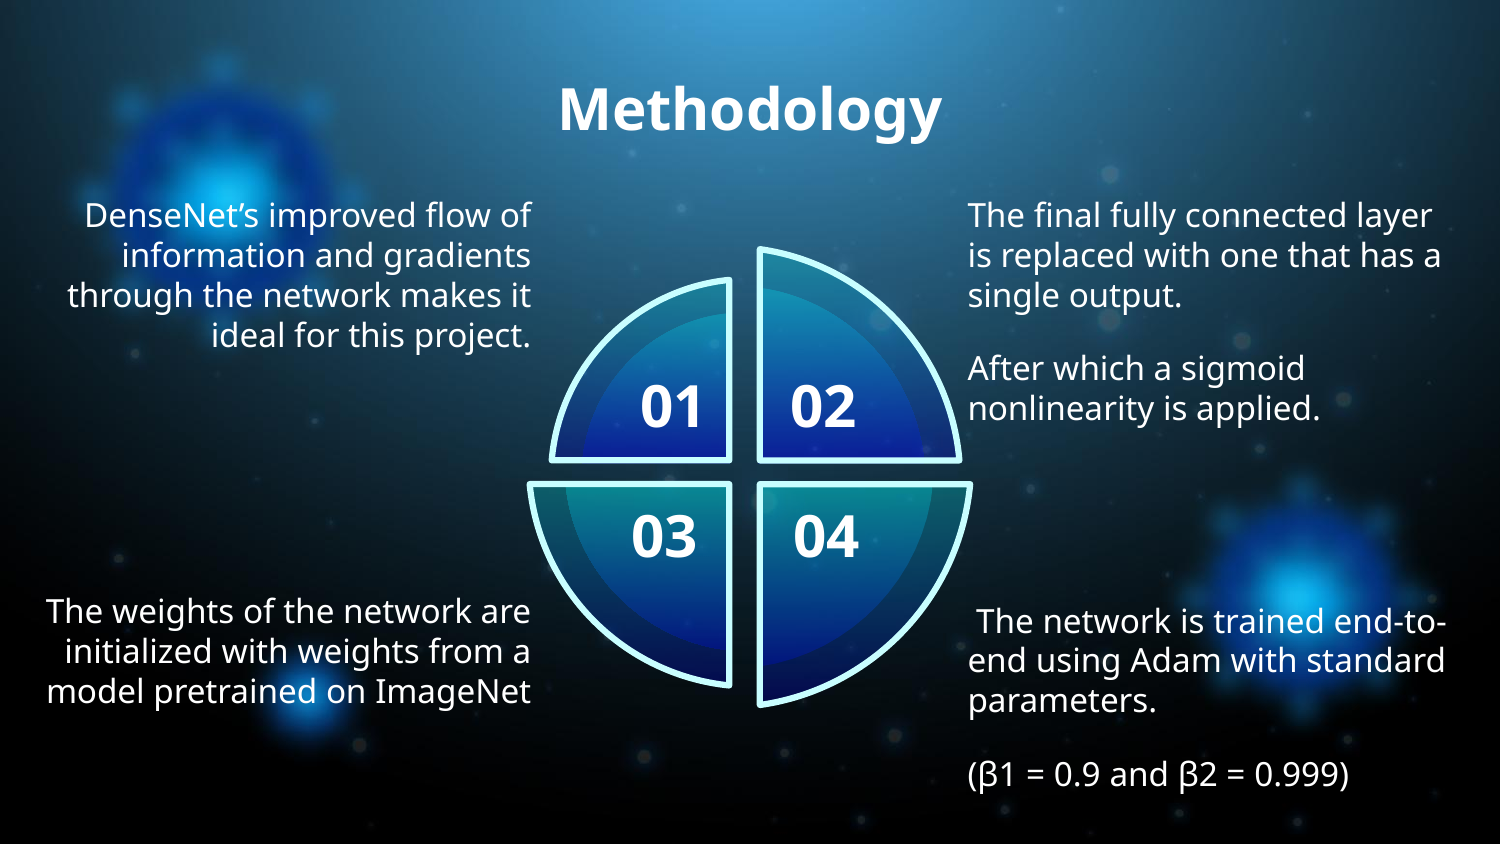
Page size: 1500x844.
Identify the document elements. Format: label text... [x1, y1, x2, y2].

text_box The final fully connected layer is replaced with one that has a single output. After which a sigmoid nonlinearity is applied. [952, 179, 1473, 328]
text_box The network is trained end-to-end using Adam with standard parameters. (β1 = 0.9 and β2 = 0.999) [952, 584, 1473, 760]
text_box DenseNet’s improved flow of information and gradients through the network makes it ideal for this project. [27, 179, 548, 354]
picture [0, 0, 1500, 844]
text_box The weights of the network are initialized with weights from a model pretrained on ImageNet [27, 575, 548, 751]
title Methodology [119, 57, 1381, 152]
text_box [529, 248, 971, 706]
